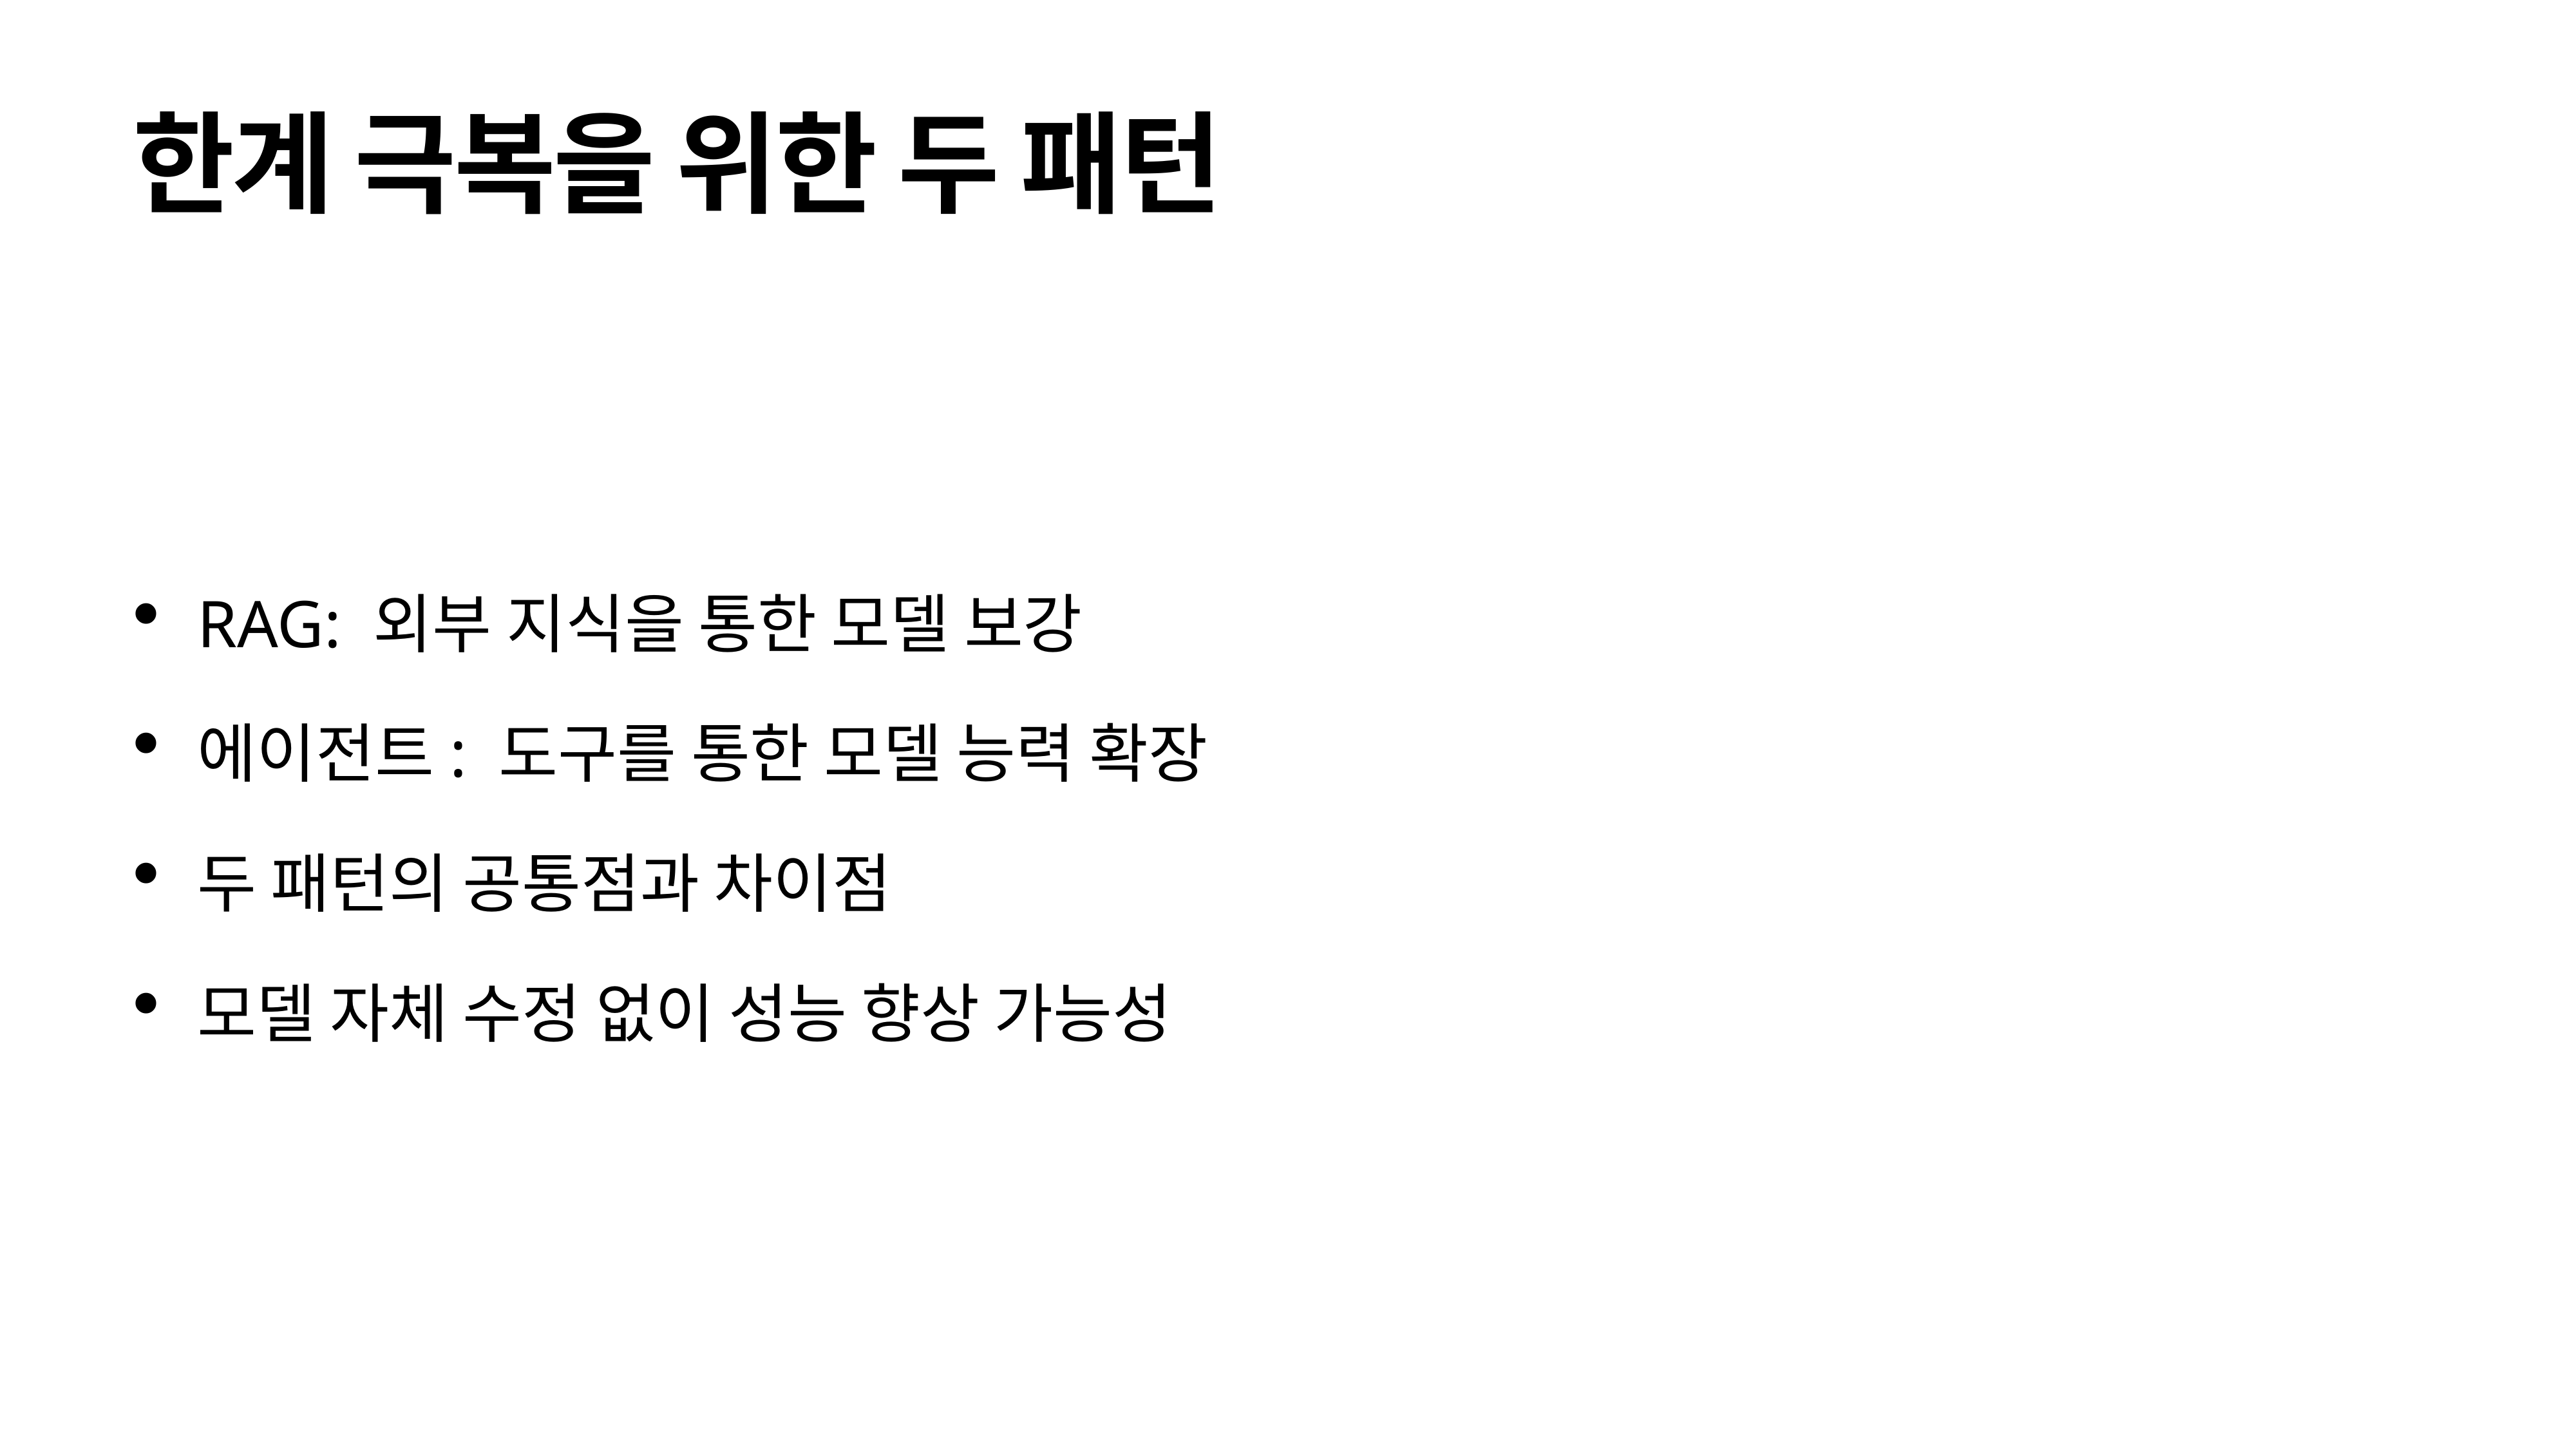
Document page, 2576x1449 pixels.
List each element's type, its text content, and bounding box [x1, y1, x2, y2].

title 한계 극복을 위한 두 패턴 [127, 113, 2449, 266]
list RAG: 외부 지식을 통한 모델 보강 에이전트: 도구를 통한 모델 능력 확장 두 패턴의 공통점과 차이점 모델 자체 수정 없이 성능 향상 가능성 [127, 448, 2449, 1321]
